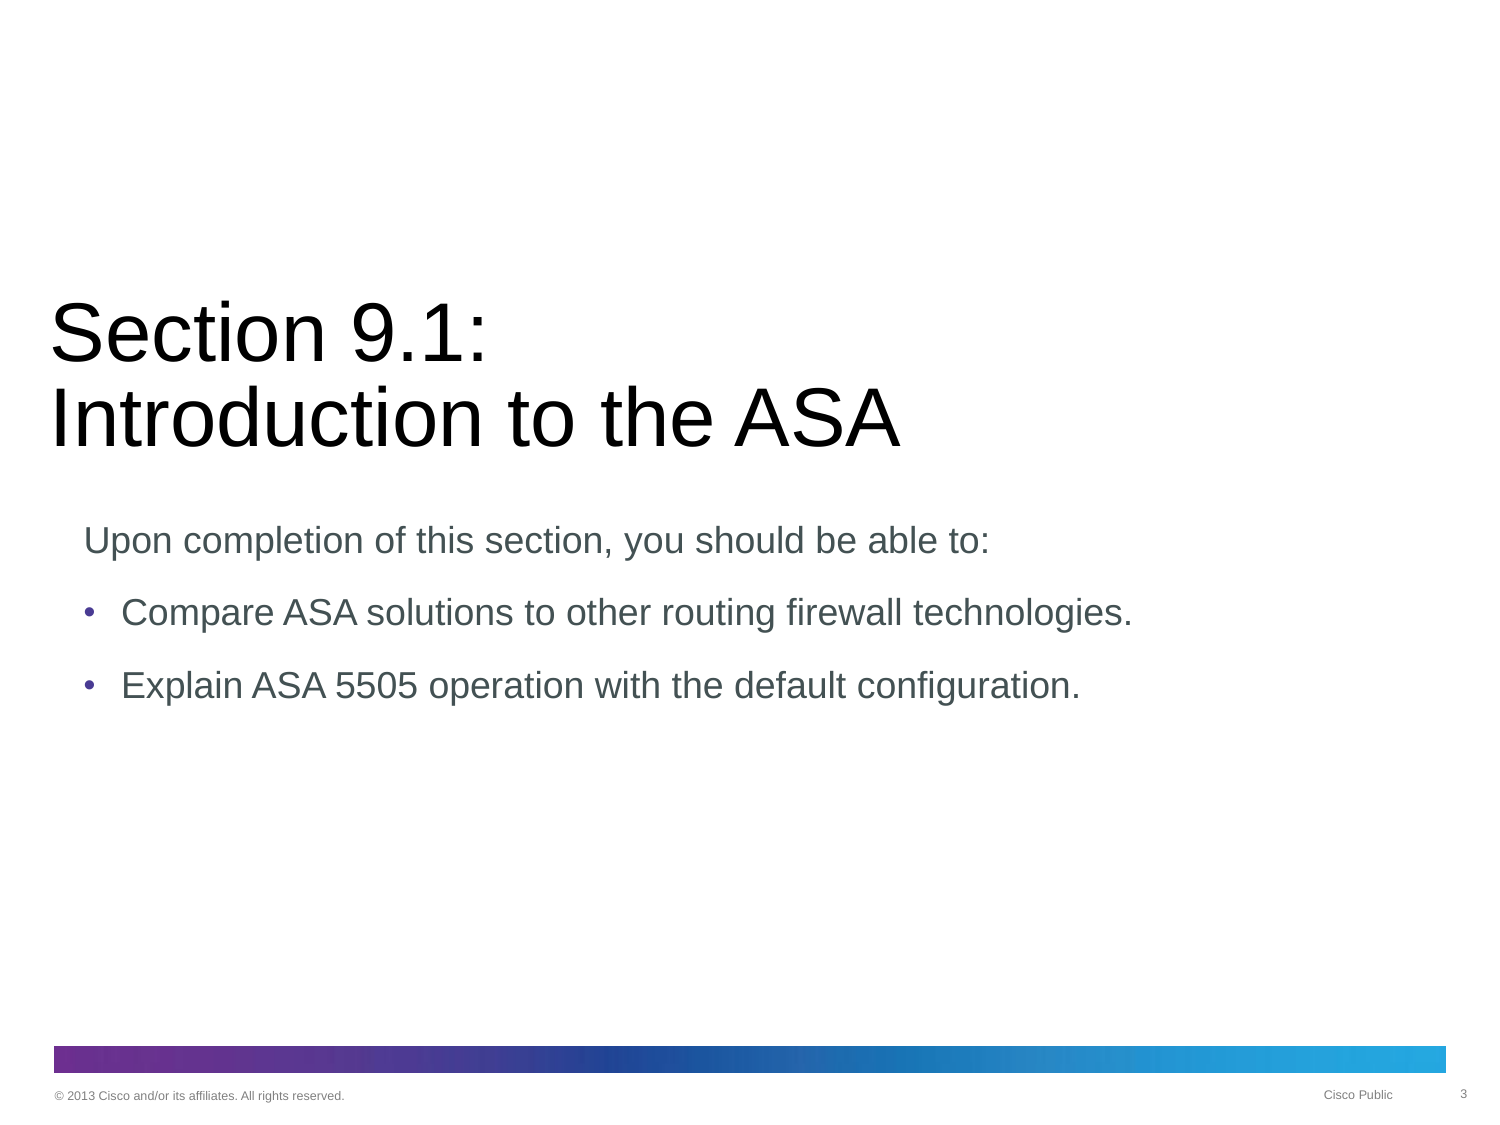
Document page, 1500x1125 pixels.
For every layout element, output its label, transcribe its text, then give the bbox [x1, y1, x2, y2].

picture [54, 1046, 1446, 1073]
title Section 9.1: Introduction to the ASA [36, 356, 1368, 471]
text_box Upon completion of this section, you should be able to: Compare ASA solutions to other routing firewall technologies. Explain ASA 5505 operation with the default configuration. [68, 511, 1476, 844]
